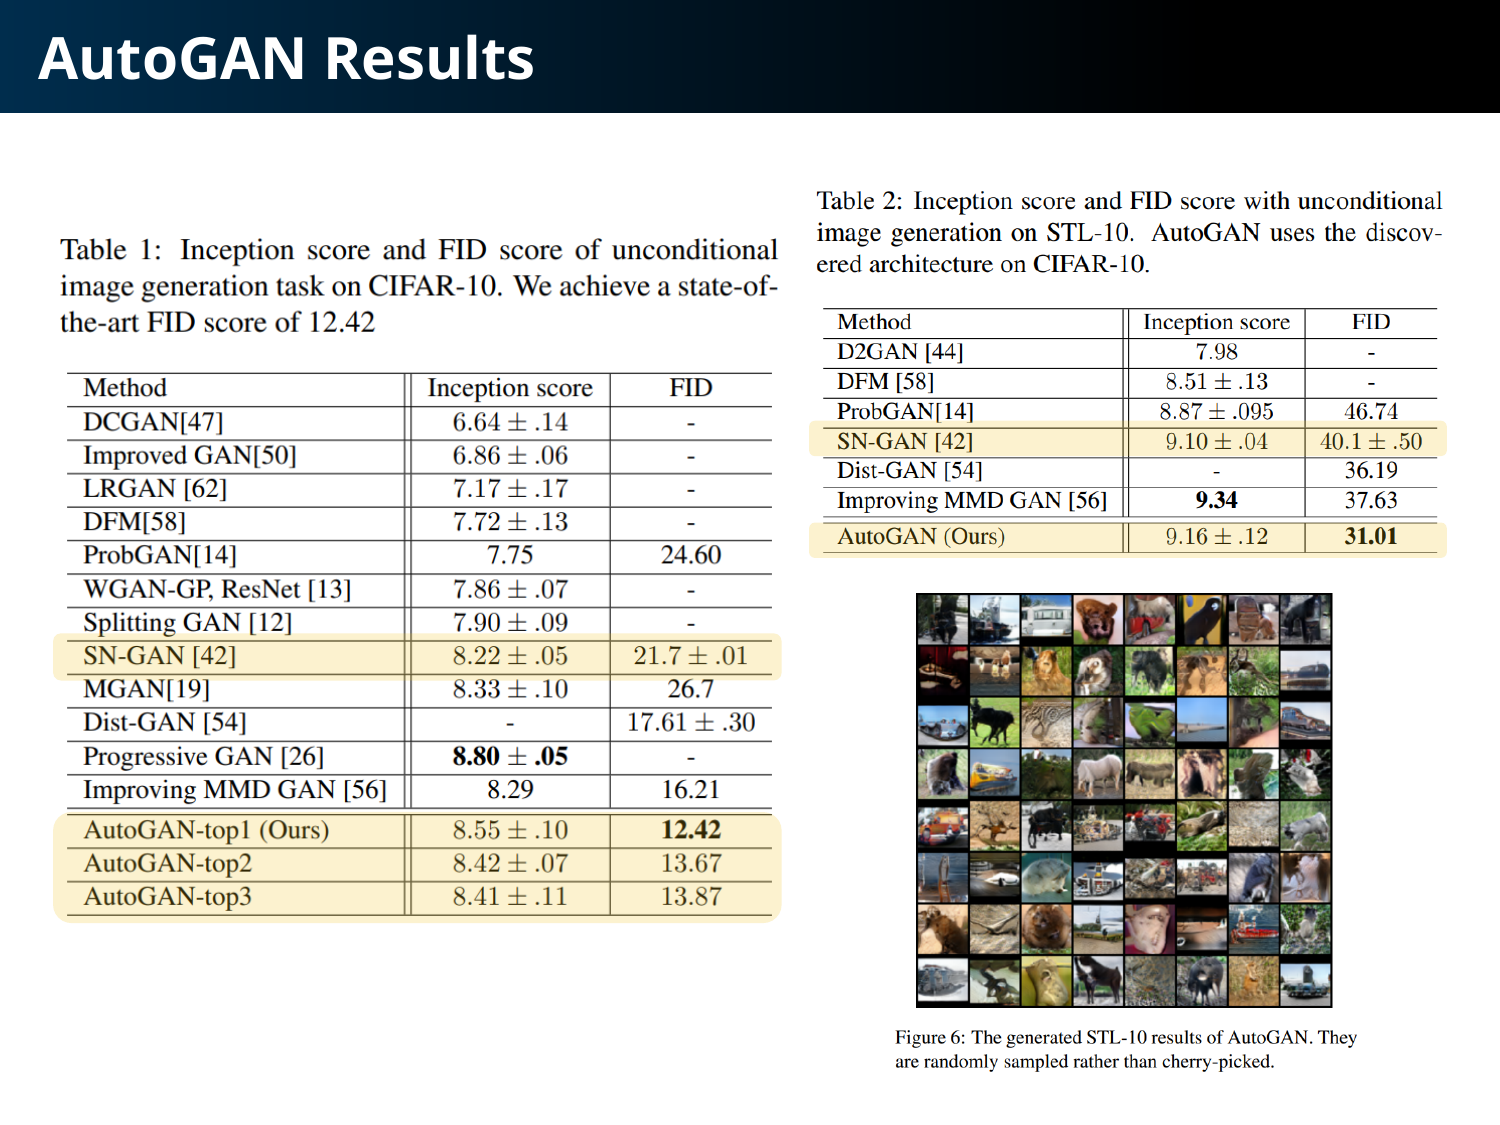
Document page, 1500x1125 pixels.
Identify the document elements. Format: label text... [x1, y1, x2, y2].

title AutoGAN Results [23, 0, 1477, 113]
picture [808, 184, 1448, 561]
picture [52, 231, 782, 924]
picture [891, 585, 1360, 1074]
